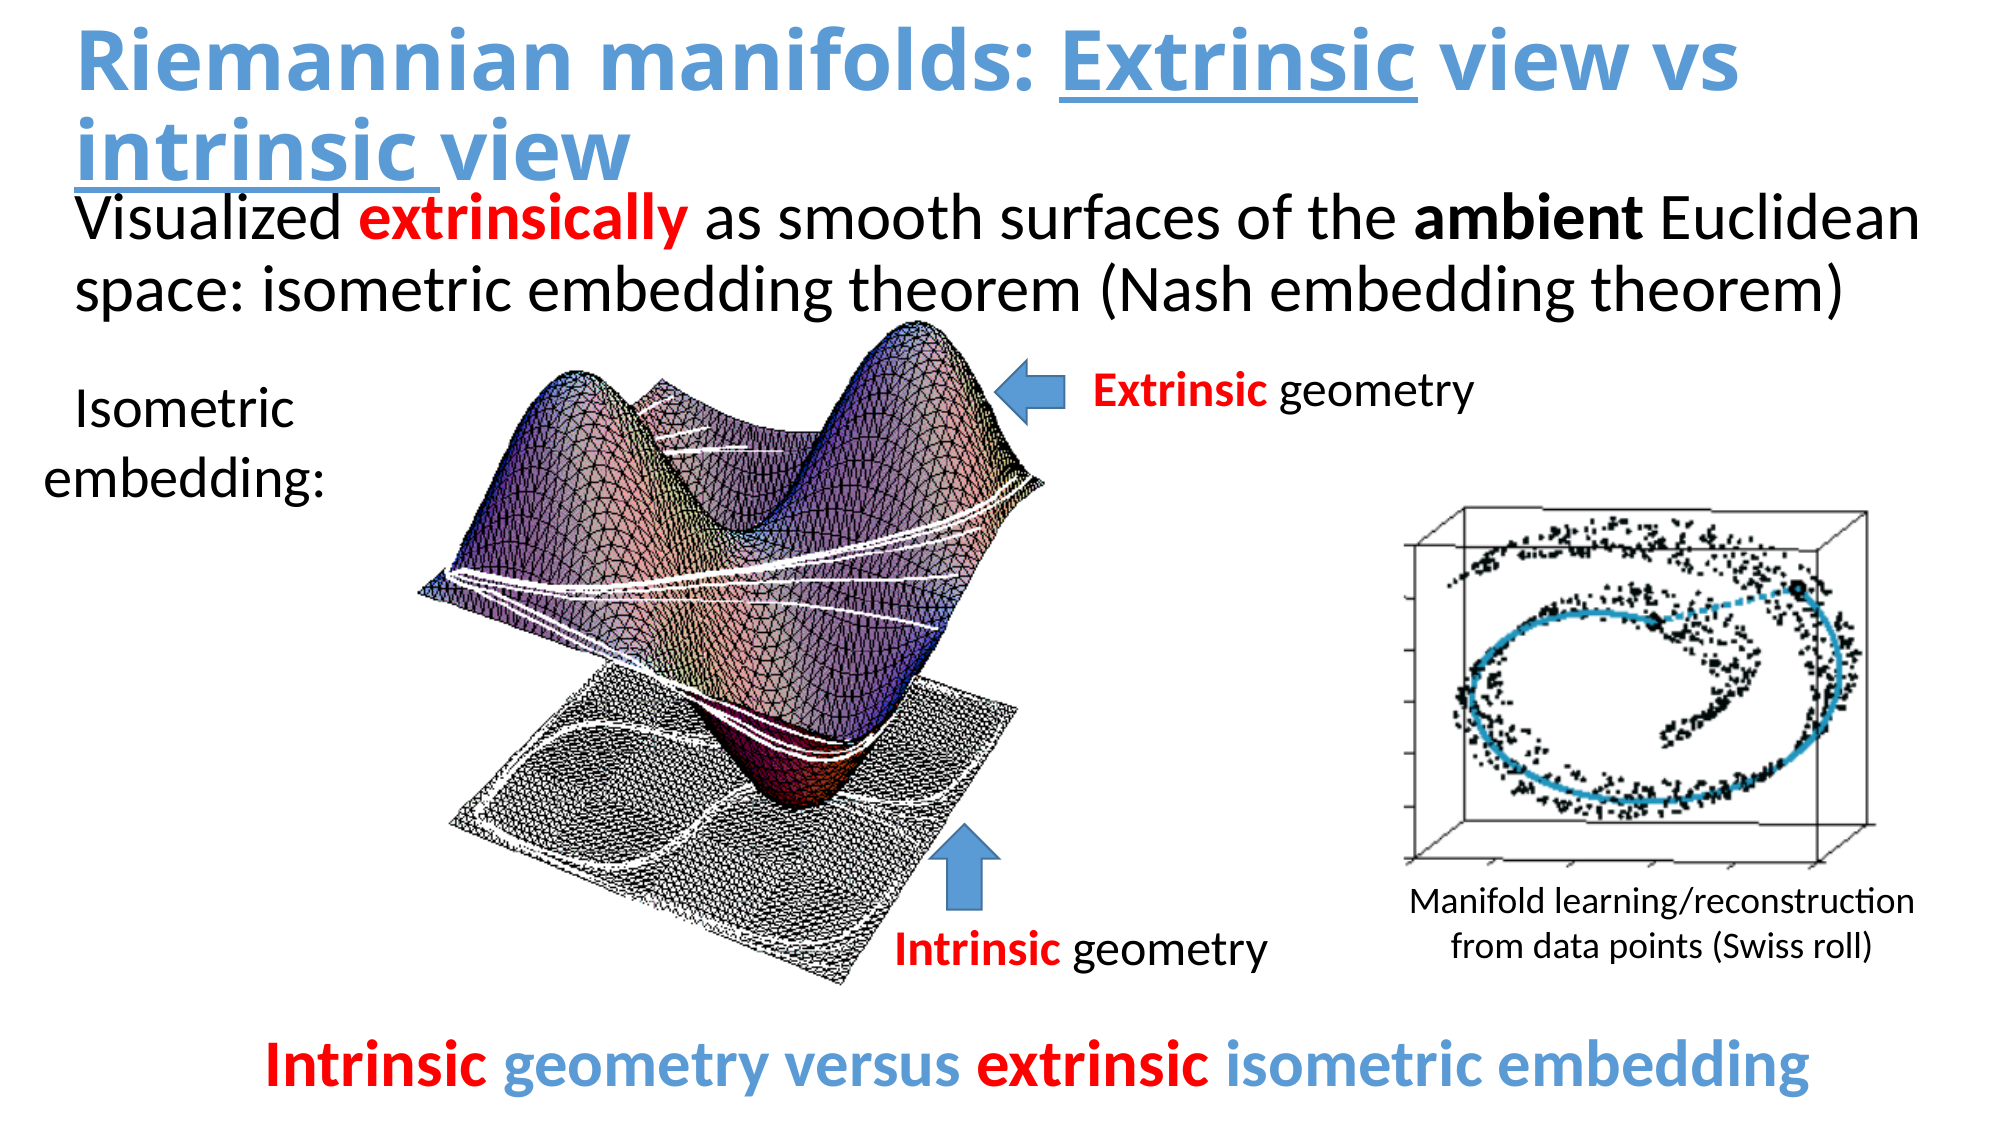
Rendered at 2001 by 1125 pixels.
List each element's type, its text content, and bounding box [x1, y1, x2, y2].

title Riemannian manifolds: Extrinsic view vs intrinsic view [59, 0, 1935, 218]
list Visualized extrinsically as smooth surfaces of the ambient Euclidean space: isometric embedding theorem (Nash embedding theorem) [59, 174, 2000, 889]
text_box Manifold learning/reconstruction from data points (Swiss roll) [1393, 869, 1931, 974]
text_box Isometric embedding: [28, 361, 324, 517]
text_box Extrinsic geometry [1170, 349, 1490, 425]
text_box Intrinsic geometry versus extrinsic isometric embedding [249, 1012, 1826, 1108]
text_box Intrinsic geometry [1170, 908, 1284, 984]
picture [1376, 484, 1905, 885]
picture [324, 230, 1170, 998]
